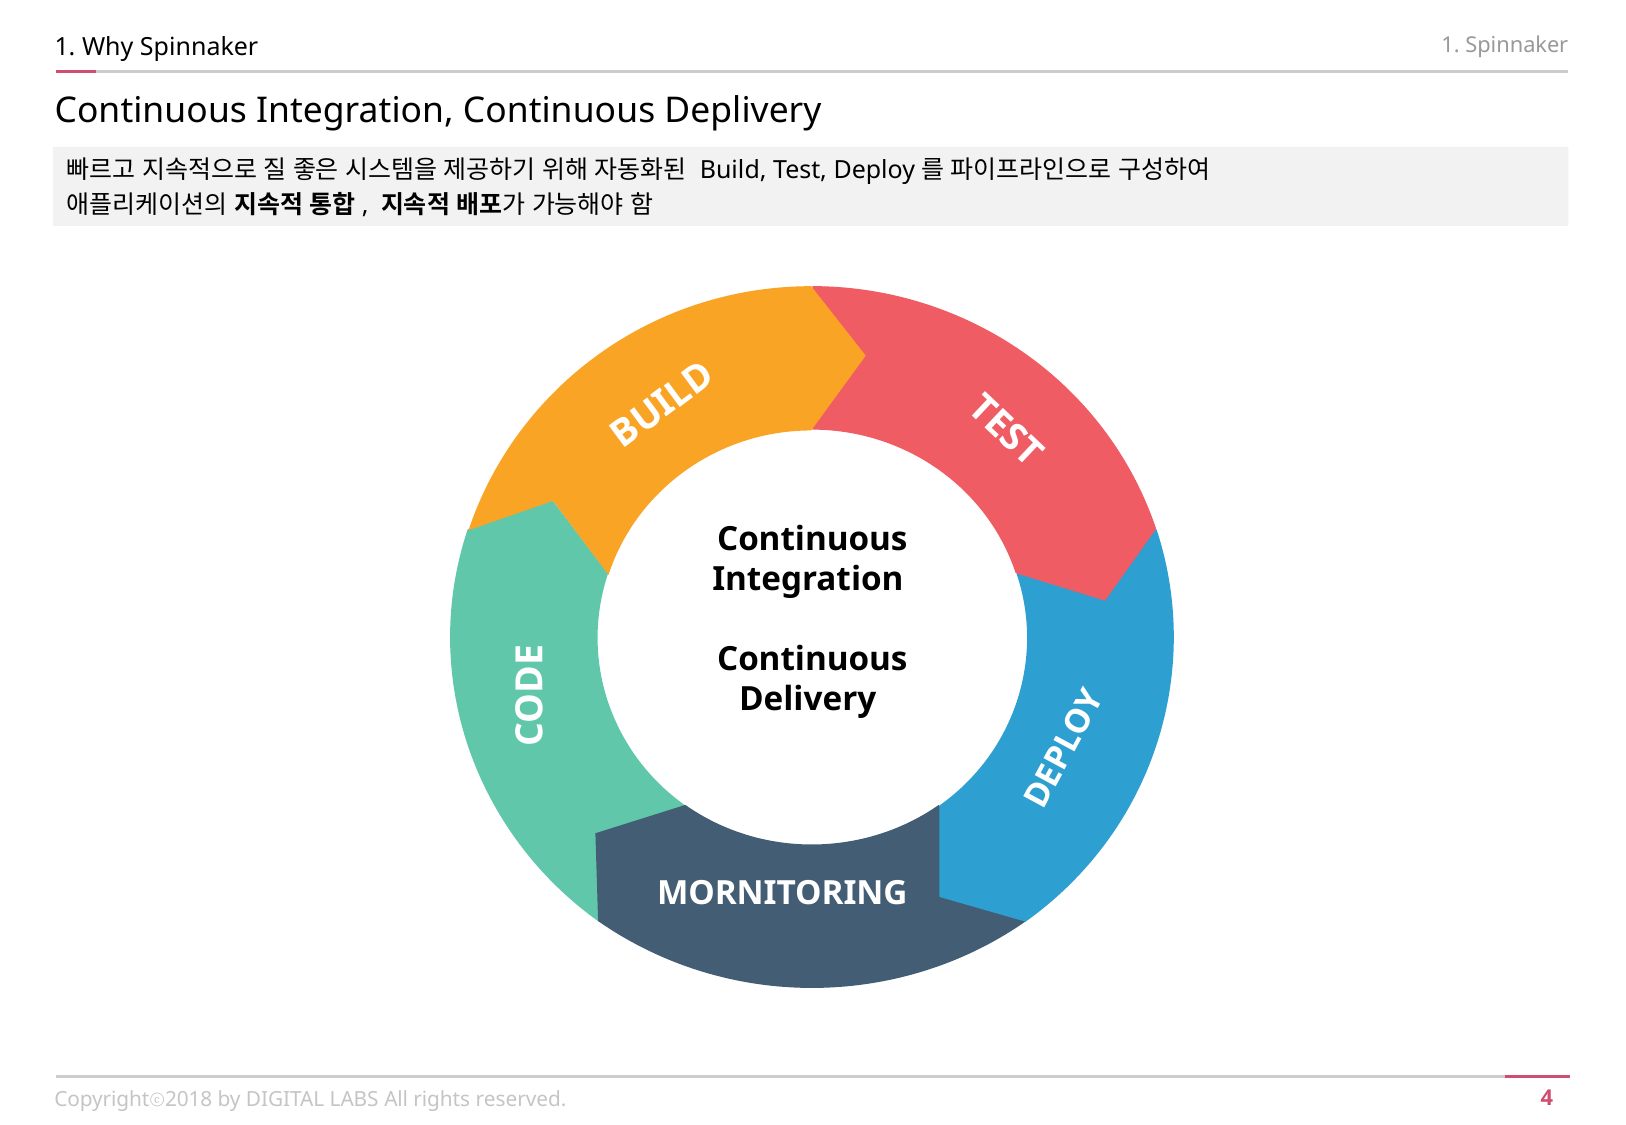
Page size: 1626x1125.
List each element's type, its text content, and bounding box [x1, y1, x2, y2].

list Continuous Integration, Continuous Deplivery [40, 79, 1569, 144]
list 1. Why Spinnaker [40, 30, 937, 78]
list 1. Spinnaker [942, 30, 1569, 79]
footer Copyrightⓒ2018 by DIGITAL LABS All rights reserved. [39, 1072, 895, 1124]
list 빠르고 지속적으로 질 좋은 시스템을 제공하기 위해 자동화된 Build, Test, Deploy를 파이프라인으로 구성하여 애플리케이션의 지속적 통합, 지속적 배포가 가능해야 함 [52, 146, 1569, 226]
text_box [418, 285, 1204, 1013]
